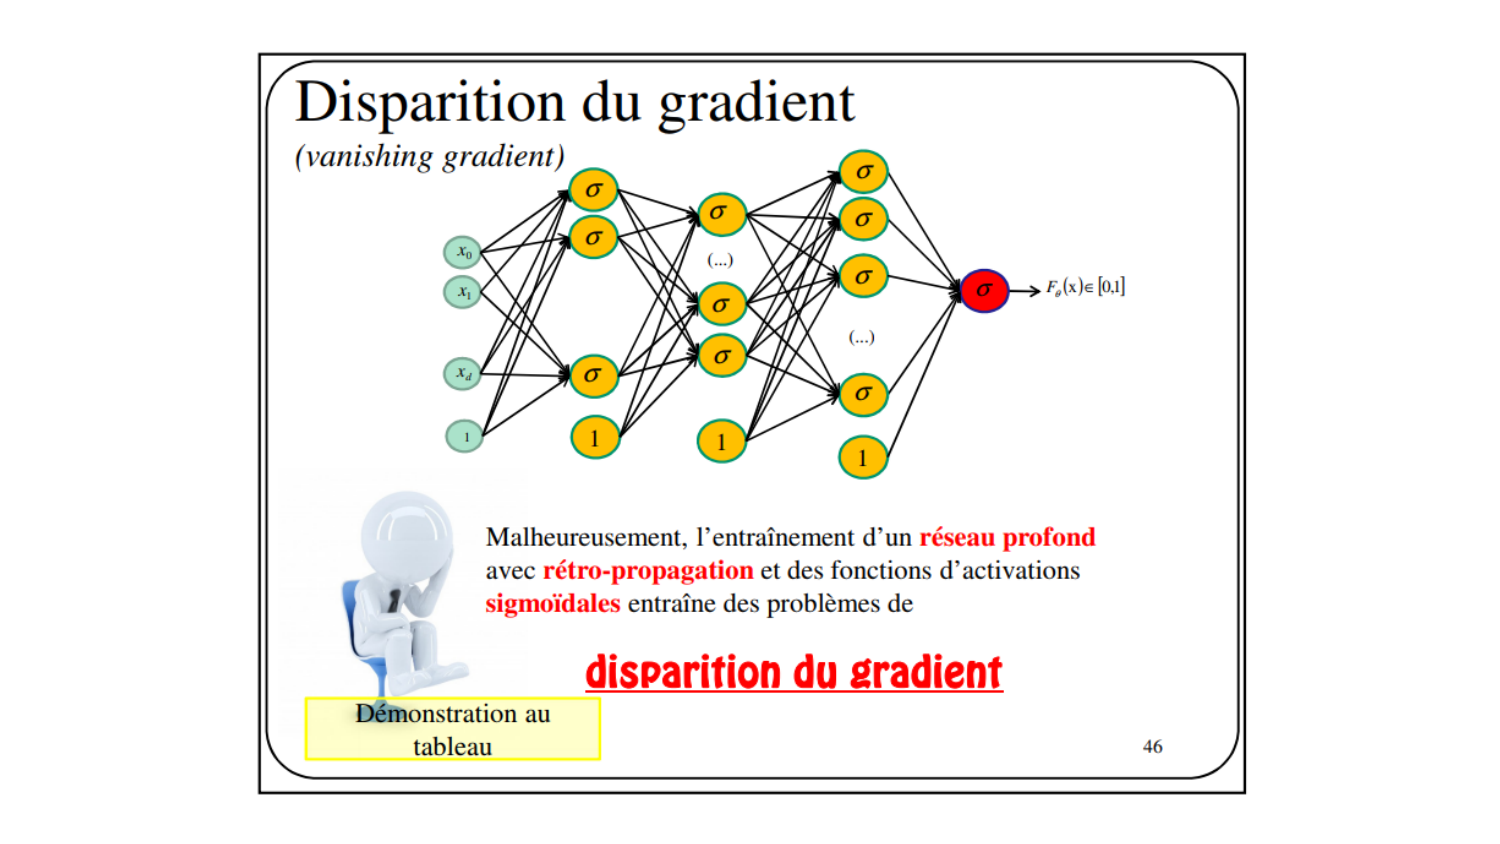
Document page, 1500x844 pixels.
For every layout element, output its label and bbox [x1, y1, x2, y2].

picture [222, 24, 1278, 819]
